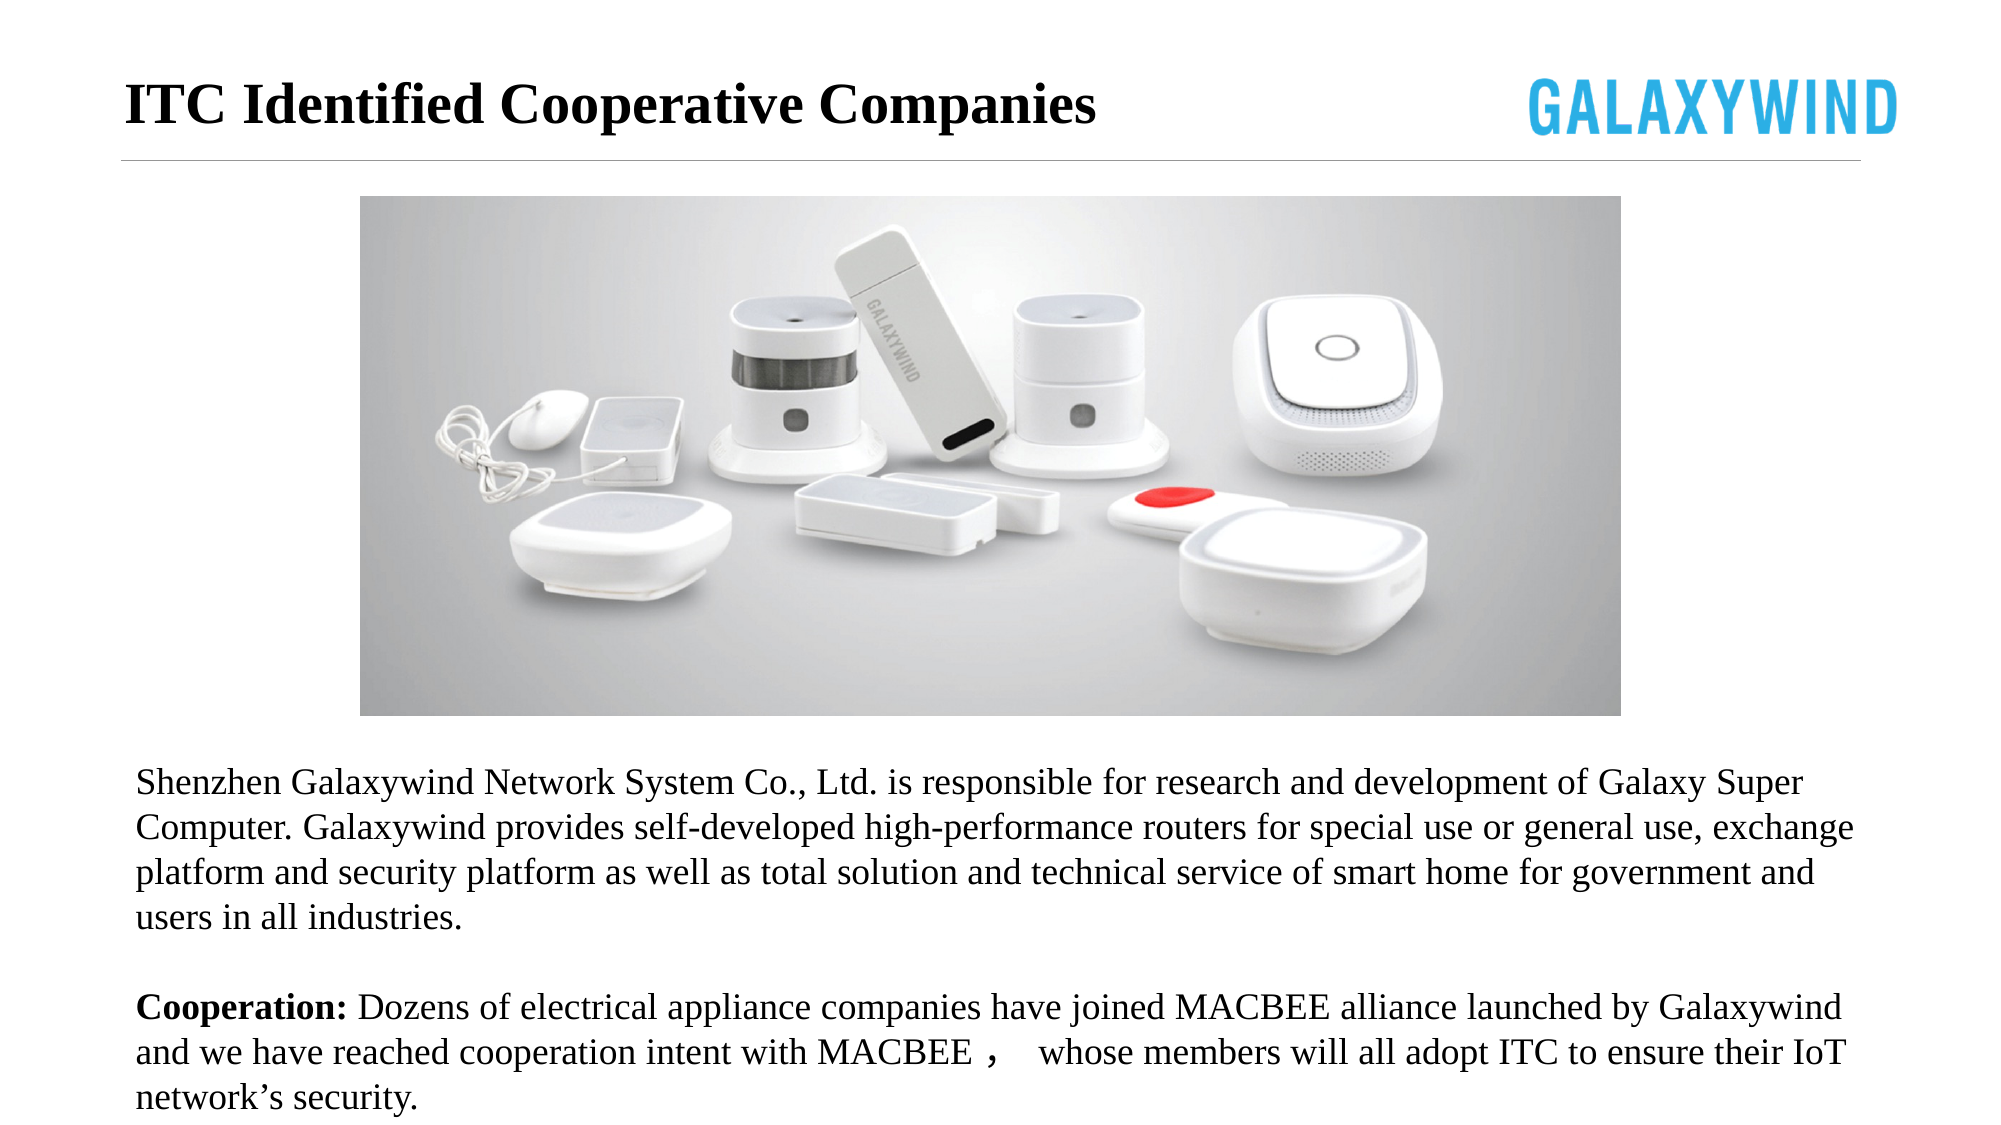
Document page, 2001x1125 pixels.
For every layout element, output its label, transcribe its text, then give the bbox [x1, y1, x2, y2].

picture [360, 0, 1912, 716]
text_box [120, 76, 1512, 162]
text_box Shenzhen Galaxywind Network System Co., Ltd. is responsible for research and development of Galaxy Super Computer. Galaxywind provides self-developed high-performance routers for special use or general use, exchange platform and security platform as well as total solution and technical service of smart home for government and users in all industries. Cooperation: Dozens of electrical appliance companies have joined MACBEE alliance launched by Galaxywind and we have reached cooperation intent with MACBEE， whose members will all adopt ITC to ensure their IoT network’s security. [120, 749, 1911, 1125]
